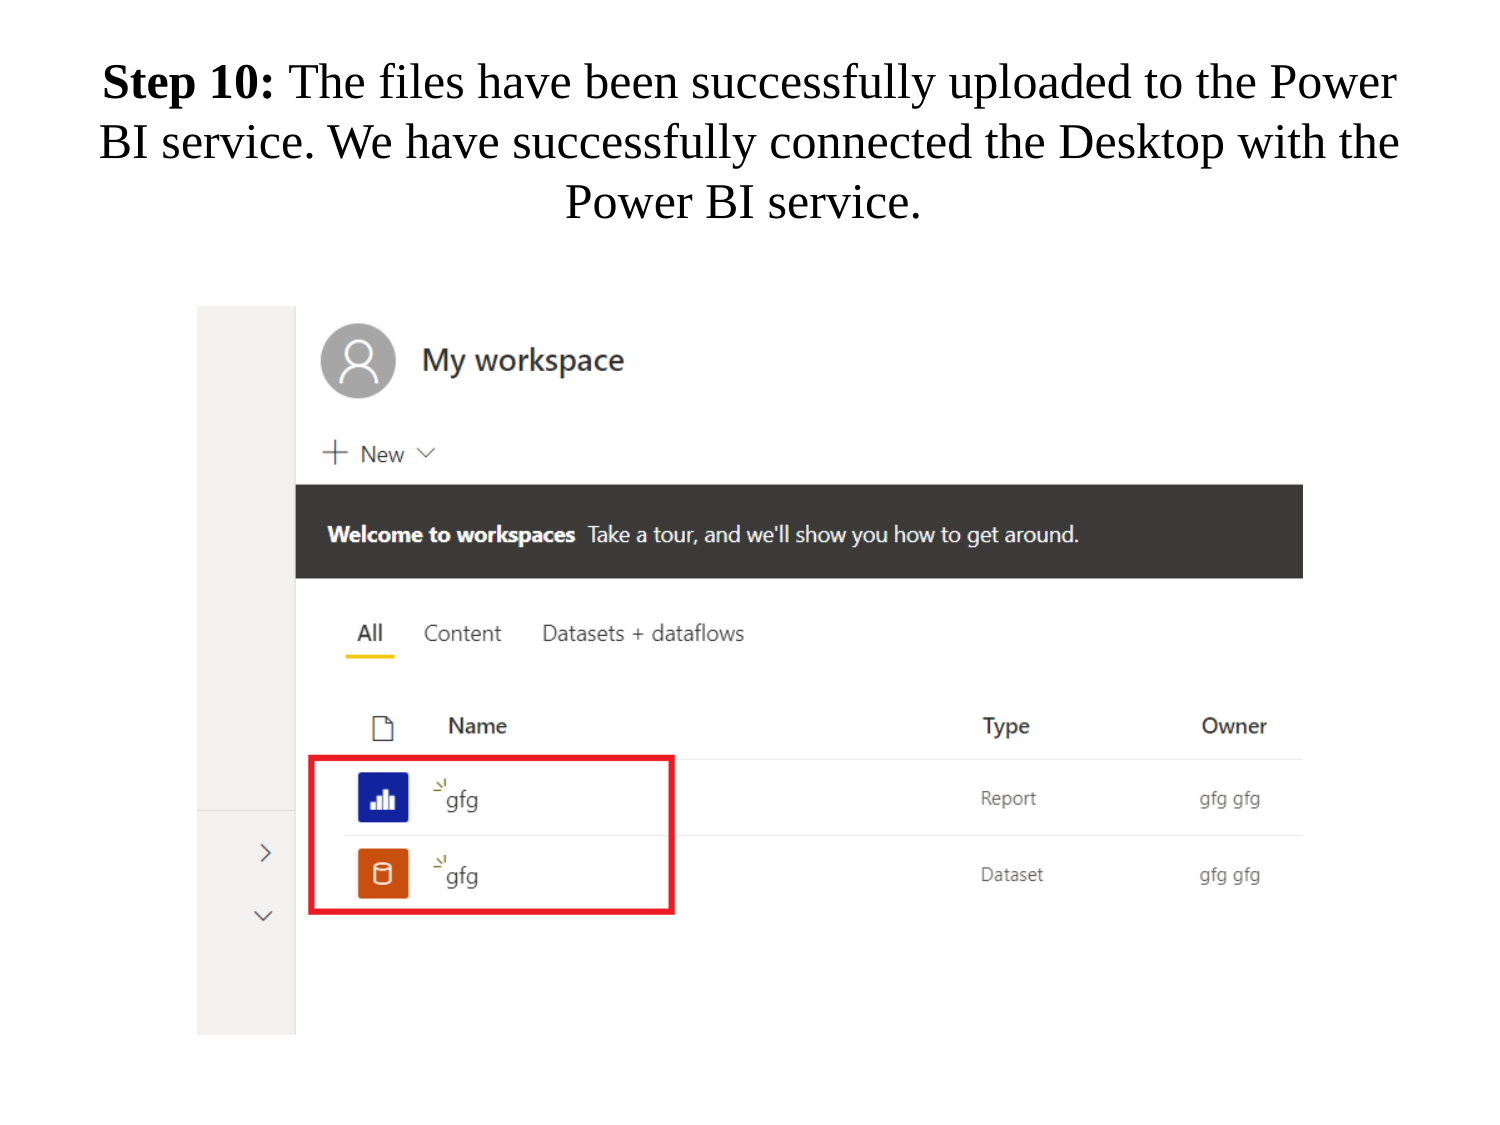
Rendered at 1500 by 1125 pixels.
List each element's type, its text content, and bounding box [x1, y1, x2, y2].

title Step 10: The files have been successfully uploaded to the Power BI service. We have successfully connected the Desktop with the Power BI service. [75, 45, 1425, 233]
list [197, 305, 1303, 1036]
